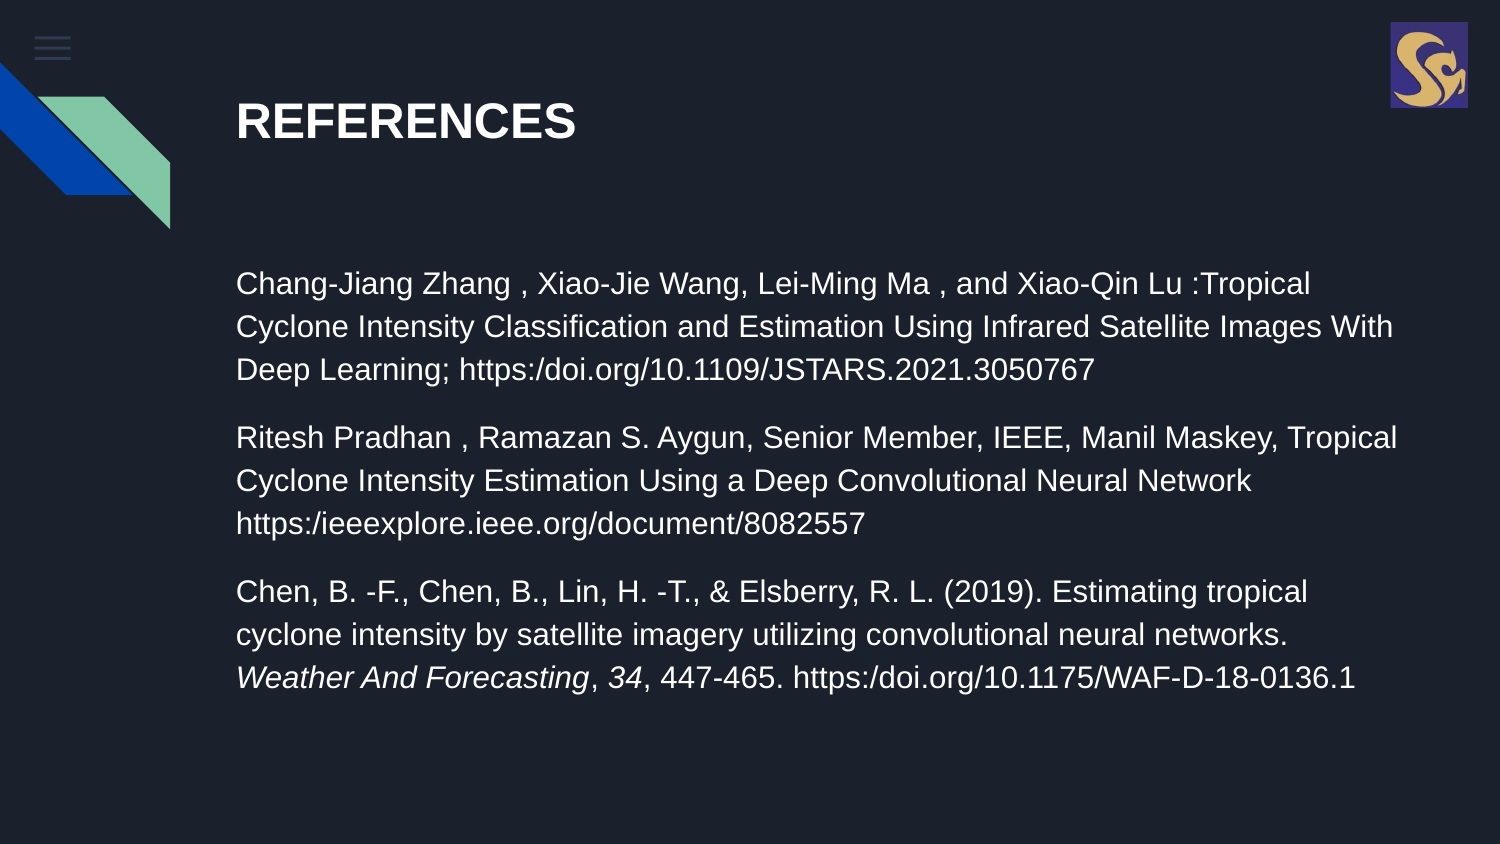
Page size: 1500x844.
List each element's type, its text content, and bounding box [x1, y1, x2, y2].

title REFERENCES [220, 64, 1325, 215]
picture [1390, 22, 1469, 108]
list Chang-Jiang Zhang , Xiao-Jie Wang, Lei-Ming Ma , and Xiao-Qin Lu :Tropical Cyclone Intensity Classification and Estimation Using Infrared Satellite Images With Deep Learning; https:/doi.org/10.1109/JSTARS.2021.3050767 Ritesh Pradhan , Ramazan S. Aygun, Senior Member, IEEE, Manil Maskey, Tropical Cyclone Intensity Estimation Using a Deep Convolutional Neural Network https:/ieeexplore.ieee.org/document/8082557 Chen, B. -F., Chen, B., Lin, H. -T., & Elsberry, R. L. (2019). Estimating tropical cyclone intensity by satellite imagery utilizing convolutional neural networks. Weather And Forecasting, 34, 447-465. https:/doi.org/10.1175/WAF-D-18-0136.1 [220, 242, 1428, 793]
